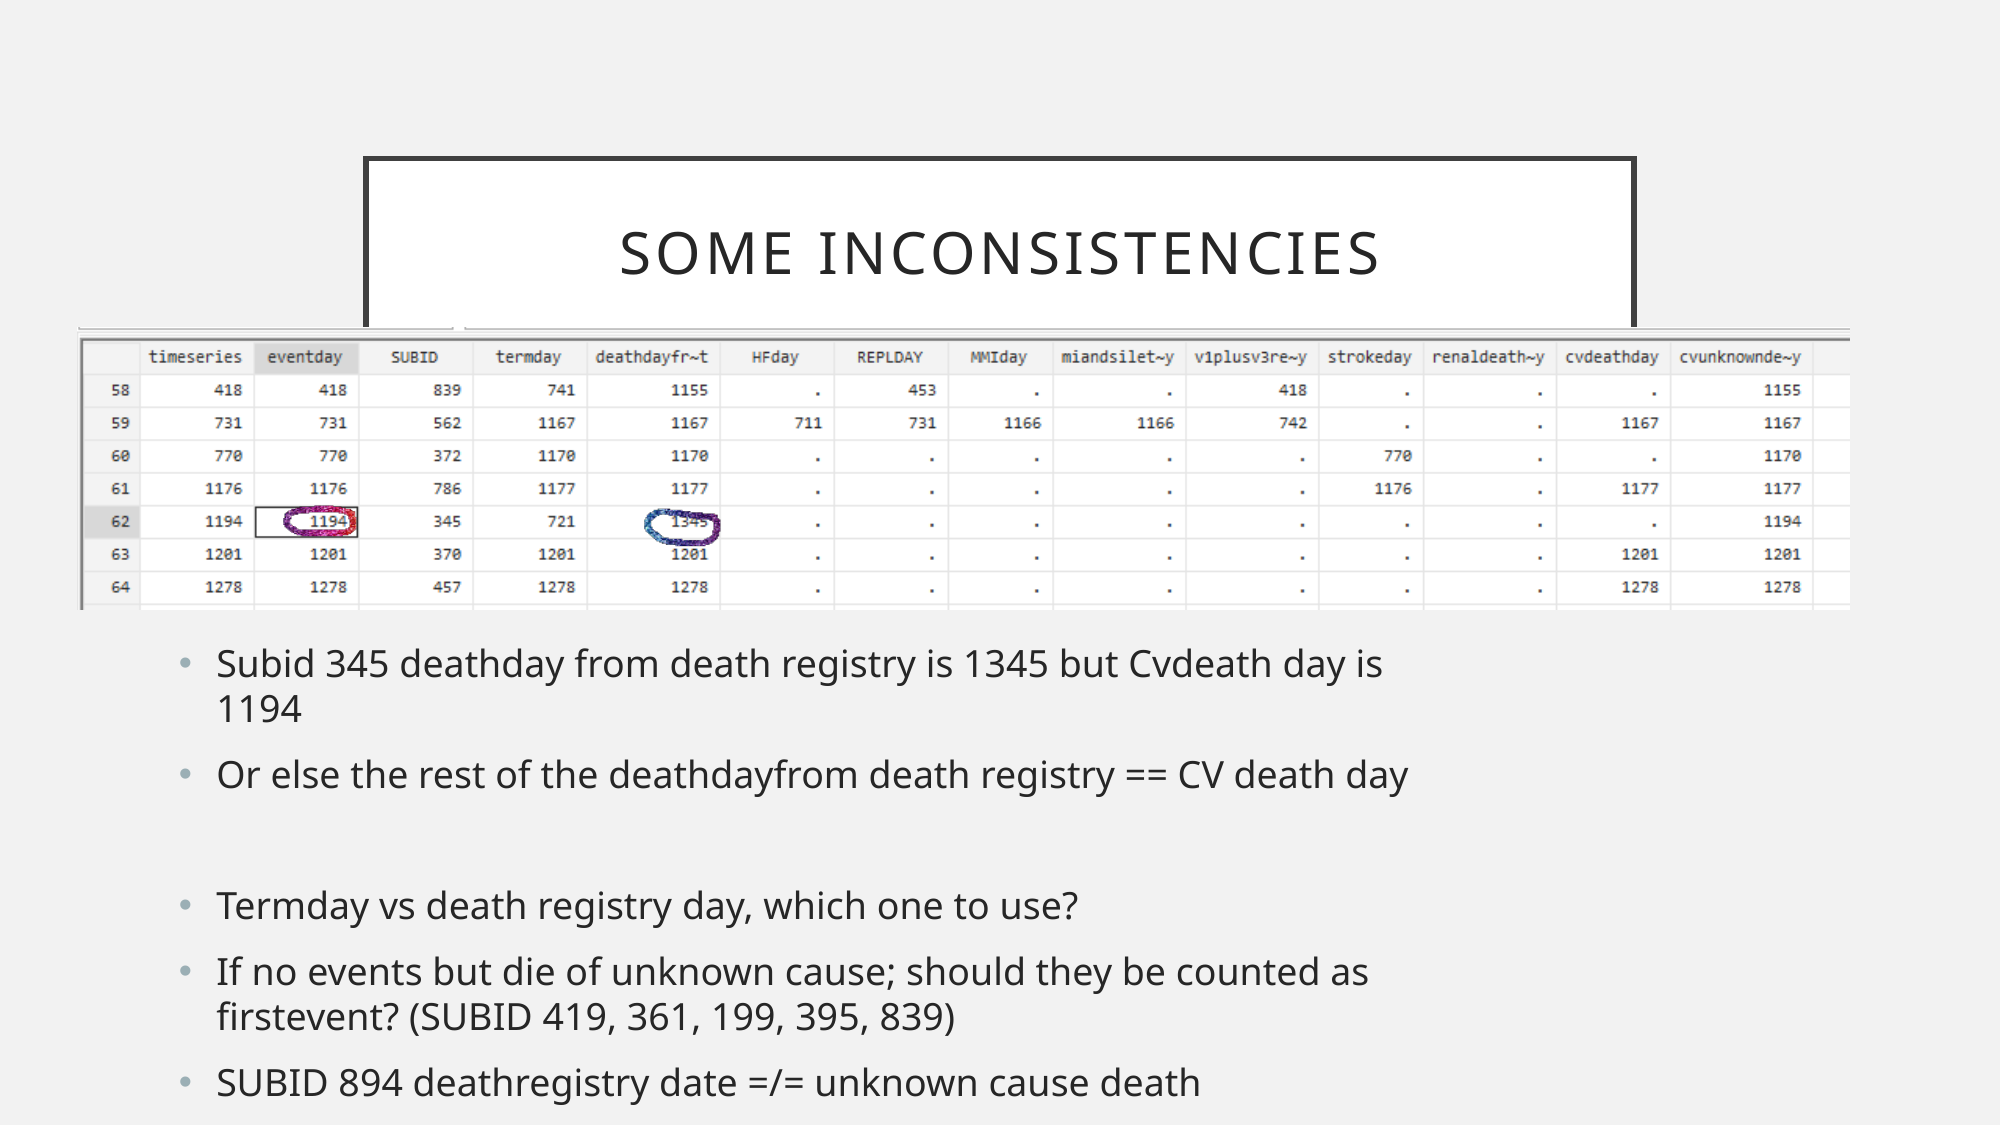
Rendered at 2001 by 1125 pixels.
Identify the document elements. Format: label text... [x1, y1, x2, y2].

picture [77, 327, 1850, 610]
list Subid 345 deathday from death registry is 1345 but Cvdeath day is 1194 Or else the rest of the deathdayfrom death registry == CV death day Termday vs death registry day, which one to use? If no events but die of unknown cause; should they be counted as firstevent? (SUBID 419, 361, 199, 395, 839) SUBID 894 deathregistry date =/= unknown cause death [163, 632, 1432, 1125]
title Some inconsistencies [363, 156, 1637, 327]
